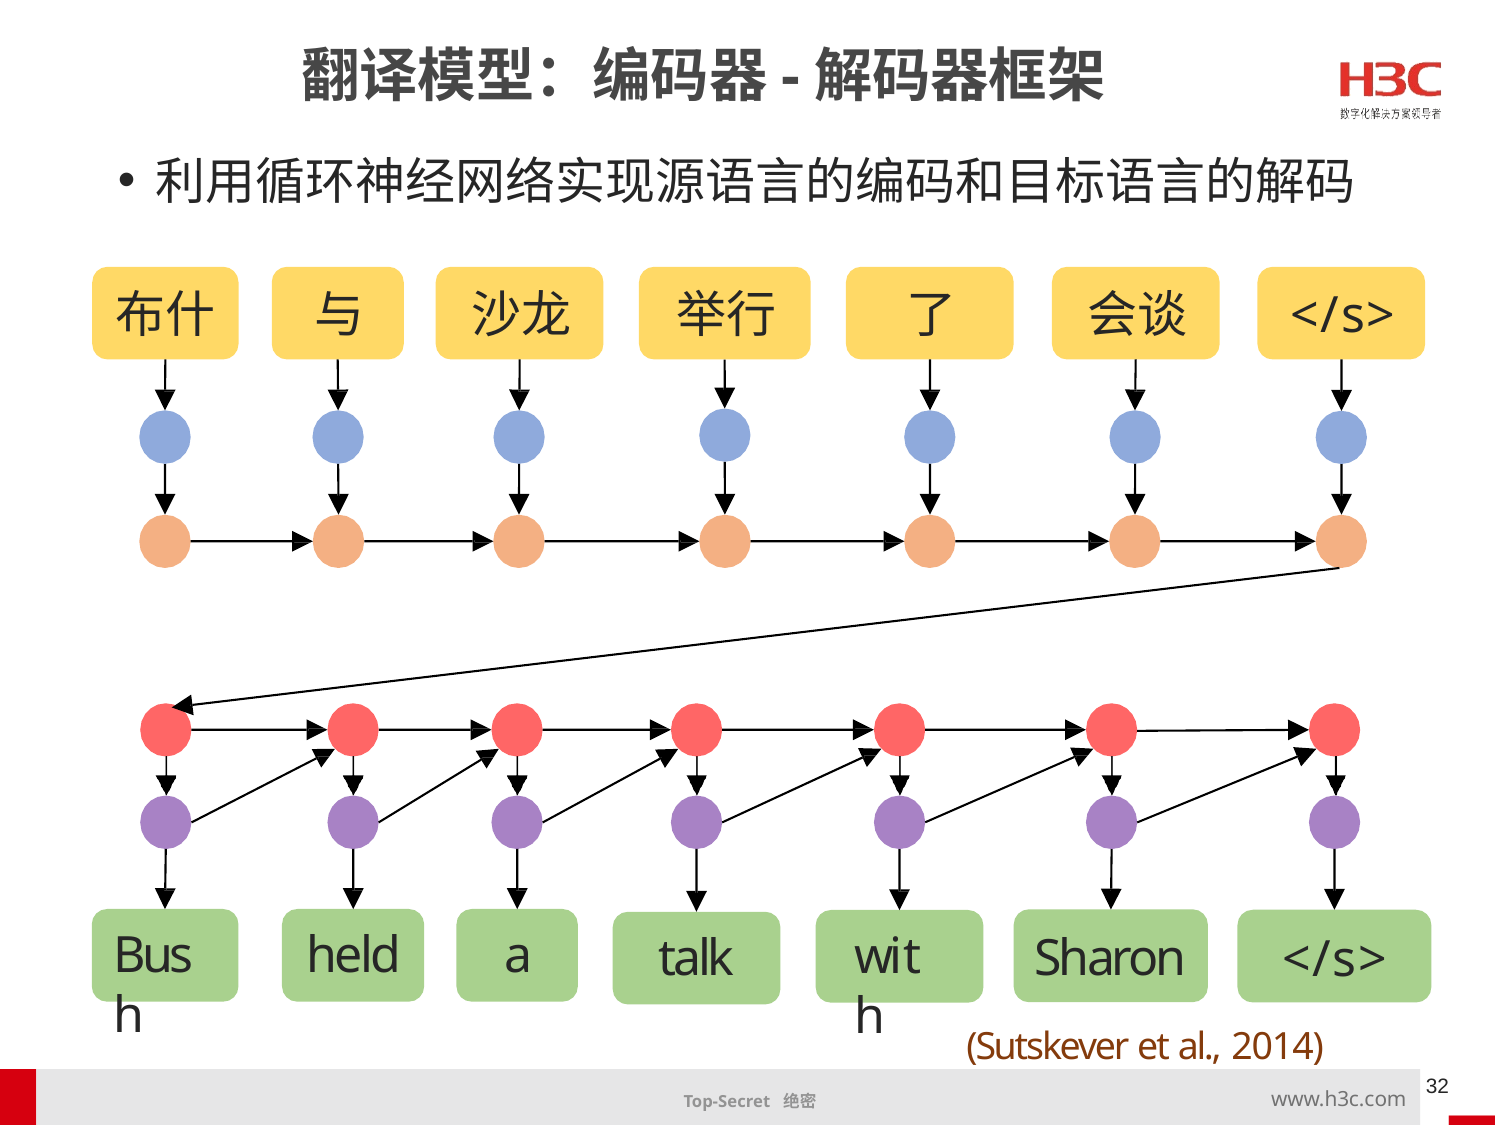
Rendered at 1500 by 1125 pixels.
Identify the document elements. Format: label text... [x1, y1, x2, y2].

text_box [612, 911, 781, 1005]
text_box Sharon [1013, 909, 1208, 1003]
text_box [889, 849, 910, 911]
text_box [140, 703, 192, 756]
text_box [686, 848, 707, 912]
text_box [139, 410, 191, 464]
text_box [1331, 359, 1352, 411]
text_box [714, 461, 736, 515]
text_box [154, 464, 176, 515]
text_box [889, 756, 910, 796]
text_box [1308, 796, 1361, 849]
text_box [327, 703, 379, 756]
text_box [140, 796, 192, 849]
text_box [506, 848, 528, 910]
text_box [1315, 514, 1367, 568]
text_box [91, 908, 239, 1002]
text_box [312, 410, 364, 464]
text_box [1160, 530, 1316, 552]
text_box [925, 719, 1086, 741]
text_box [491, 796, 543, 849]
text_box [154, 359, 176, 411]
text_box [750, 530, 905, 552]
text_box [1257, 266, 1426, 360]
text_box 利用循环神经网络实现源语言的编码和目标语言的解码 布什 与 沙龙 举行 了 会谈 </s> [113, 147, 1397, 343]
text_box [155, 756, 177, 796]
text_box [874, 703, 926, 756]
text_box [327, 796, 379, 849]
text_box [378, 719, 492, 741]
text_box [378, 748, 499, 824]
text_box [919, 463, 941, 515]
text_box </s> [1237, 909, 1432, 1003]
text_box 翻译模型：编码器-解码器框架 [262, 35, 1143, 108]
text_box [190, 530, 313, 552]
text_box [1325, 756, 1346, 796]
text_box [1315, 410, 1367, 464]
text_box [721, 748, 882, 824]
text_box [139, 514, 191, 568]
text_box [456, 908, 578, 1002]
text_box [722, 719, 874, 741]
text_box [686, 756, 707, 796]
text_box [154, 848, 176, 910]
text_box [671, 703, 723, 757]
text_box [327, 359, 349, 411]
text_box [1100, 849, 1122, 910]
text_box [491, 703, 543, 757]
text_box [919, 359, 941, 411]
text_box [327, 463, 349, 515]
text_box [1309, 703, 1361, 756]
text_box [342, 848, 364, 910]
text_box held [304, 920, 402, 983]
text_box [1051, 343, 1220, 360]
text_box [845, 343, 1014, 360]
text_box [1109, 514, 1161, 568]
text_box with [852, 921, 947, 1044]
text_box [1136, 747, 1317, 824]
text_box [281, 908, 425, 1002]
text_box [904, 410, 956, 464]
text_box [191, 748, 335, 824]
text_box [544, 530, 700, 552]
text_box [1124, 463, 1146, 515]
text_box [171, 566, 1340, 716]
text_box [312, 514, 364, 568]
text_box [1331, 464, 1352, 515]
text_box [714, 359, 736, 409]
text_box [1324, 848, 1345, 910]
text_box [1086, 703, 1138, 756]
text_box [493, 410, 545, 464]
text_box [904, 514, 956, 568]
text_box [364, 530, 494, 552]
text_box [1101, 756, 1122, 796]
text_box [1137, 719, 1309, 741]
picture [0, 1069, 1497, 1125]
text_box Bush [111, 920, 219, 1043]
text_box [1085, 796, 1137, 849]
text_box [509, 359, 530, 411]
text_box [1109, 410, 1161, 464]
text_box [542, 748, 679, 824]
text_box [506, 756, 528, 796]
picture [1314, 42, 1466, 138]
text_box [924, 747, 1094, 824]
text_box (Sutskever et al., 2014) [964, 1019, 1373, 1067]
text_box [342, 756, 364, 796]
text_box [955, 530, 1110, 552]
text_box talk [656, 923, 763, 986]
text_box [542, 719, 671, 741]
text_box [271, 343, 404, 360]
text_box [493, 514, 545, 568]
text_box a [502, 920, 532, 983]
text_box [873, 796, 925, 849]
text_box [508, 463, 530, 515]
text_box [191, 719, 328, 741]
text_box [699, 514, 751, 568]
text_box [435, 343, 604, 360]
text_box [638, 343, 811, 360]
text_box [699, 408, 751, 462]
text_box [1124, 359, 1146, 411]
text_box [815, 909, 984, 1003]
text_box [670, 796, 722, 849]
text_box [92, 266, 239, 360]
